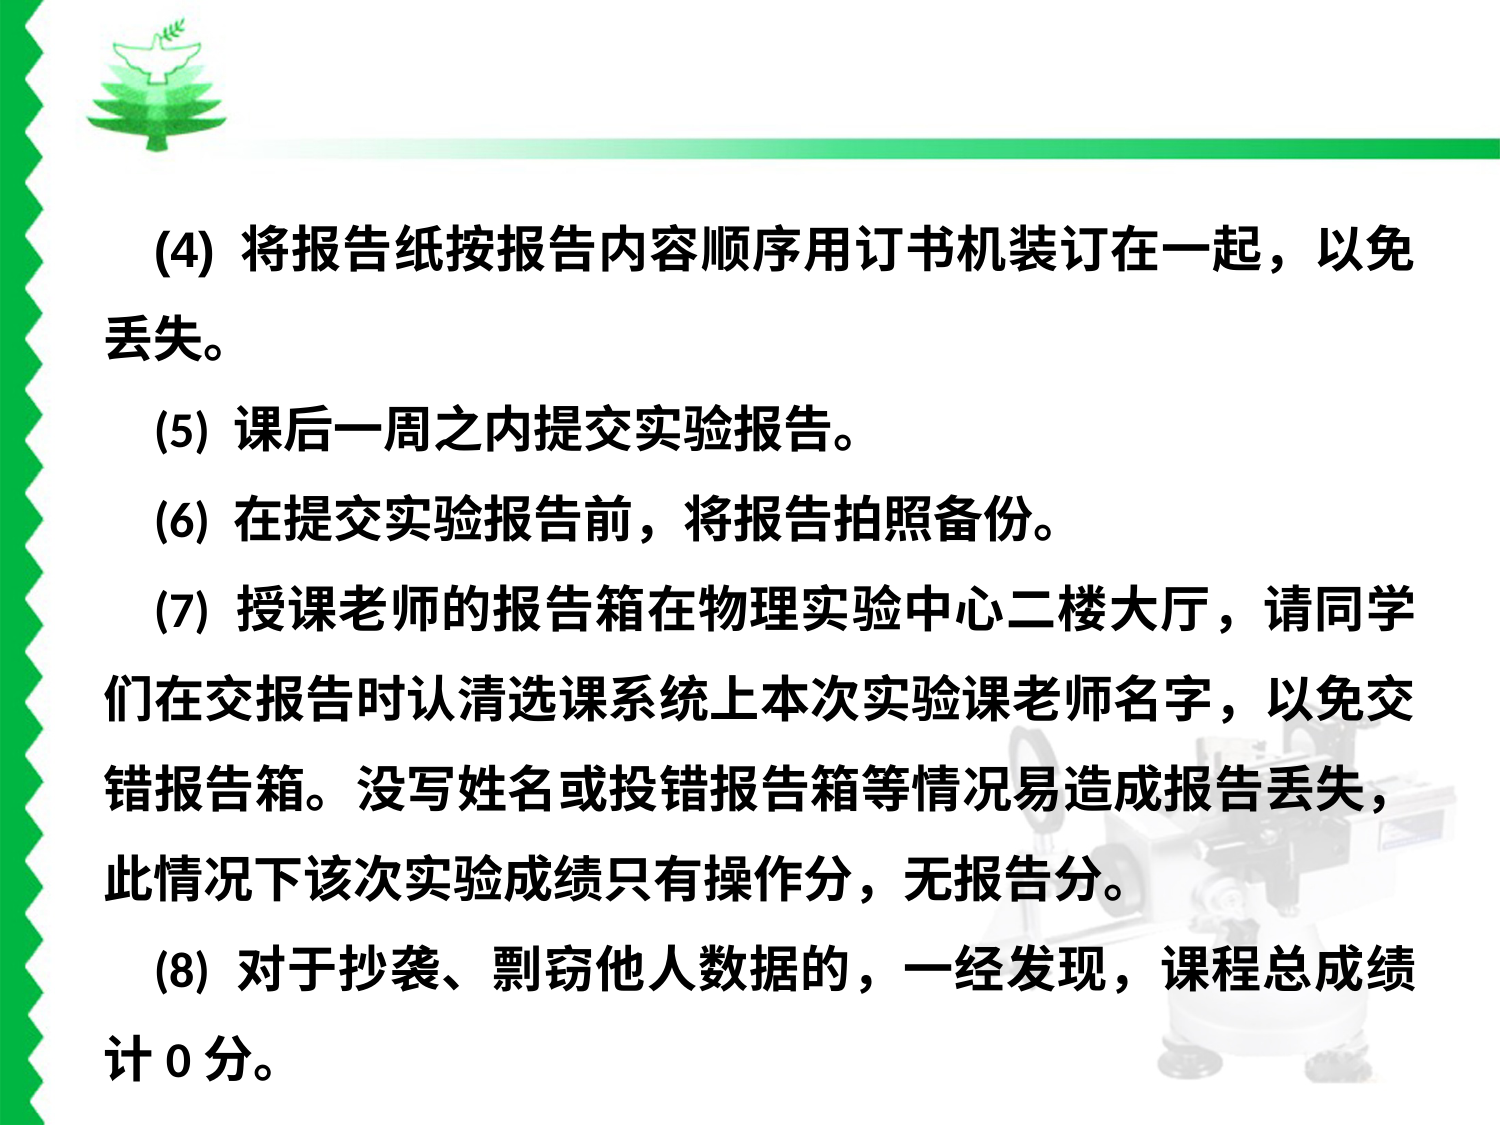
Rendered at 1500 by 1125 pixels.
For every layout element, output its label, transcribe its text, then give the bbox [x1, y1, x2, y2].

picture [0, 0, 1500, 1125]
text_box (4) 将报告纸按报告内容顺序用订书机装订在一起，以免丢失。 (5) 课后一周之内提交实验报告。 (6) 在提交实验报告前，将报告拍照备份。 (7) 授课老师的报告箱在物理实验中心二楼大厅，请同学们在交报告时认清选课系统上本次实验课老师名字，以免交错报告箱。没写姓名或投错报告箱等情况易造成报告丢失，此情况下该次实验成绩只有操作分，无报告分。 (8) 对于抄袭、剽窃他人数据的，一经发现，课程总成绩计0分。 [89, 179, 1431, 1095]
